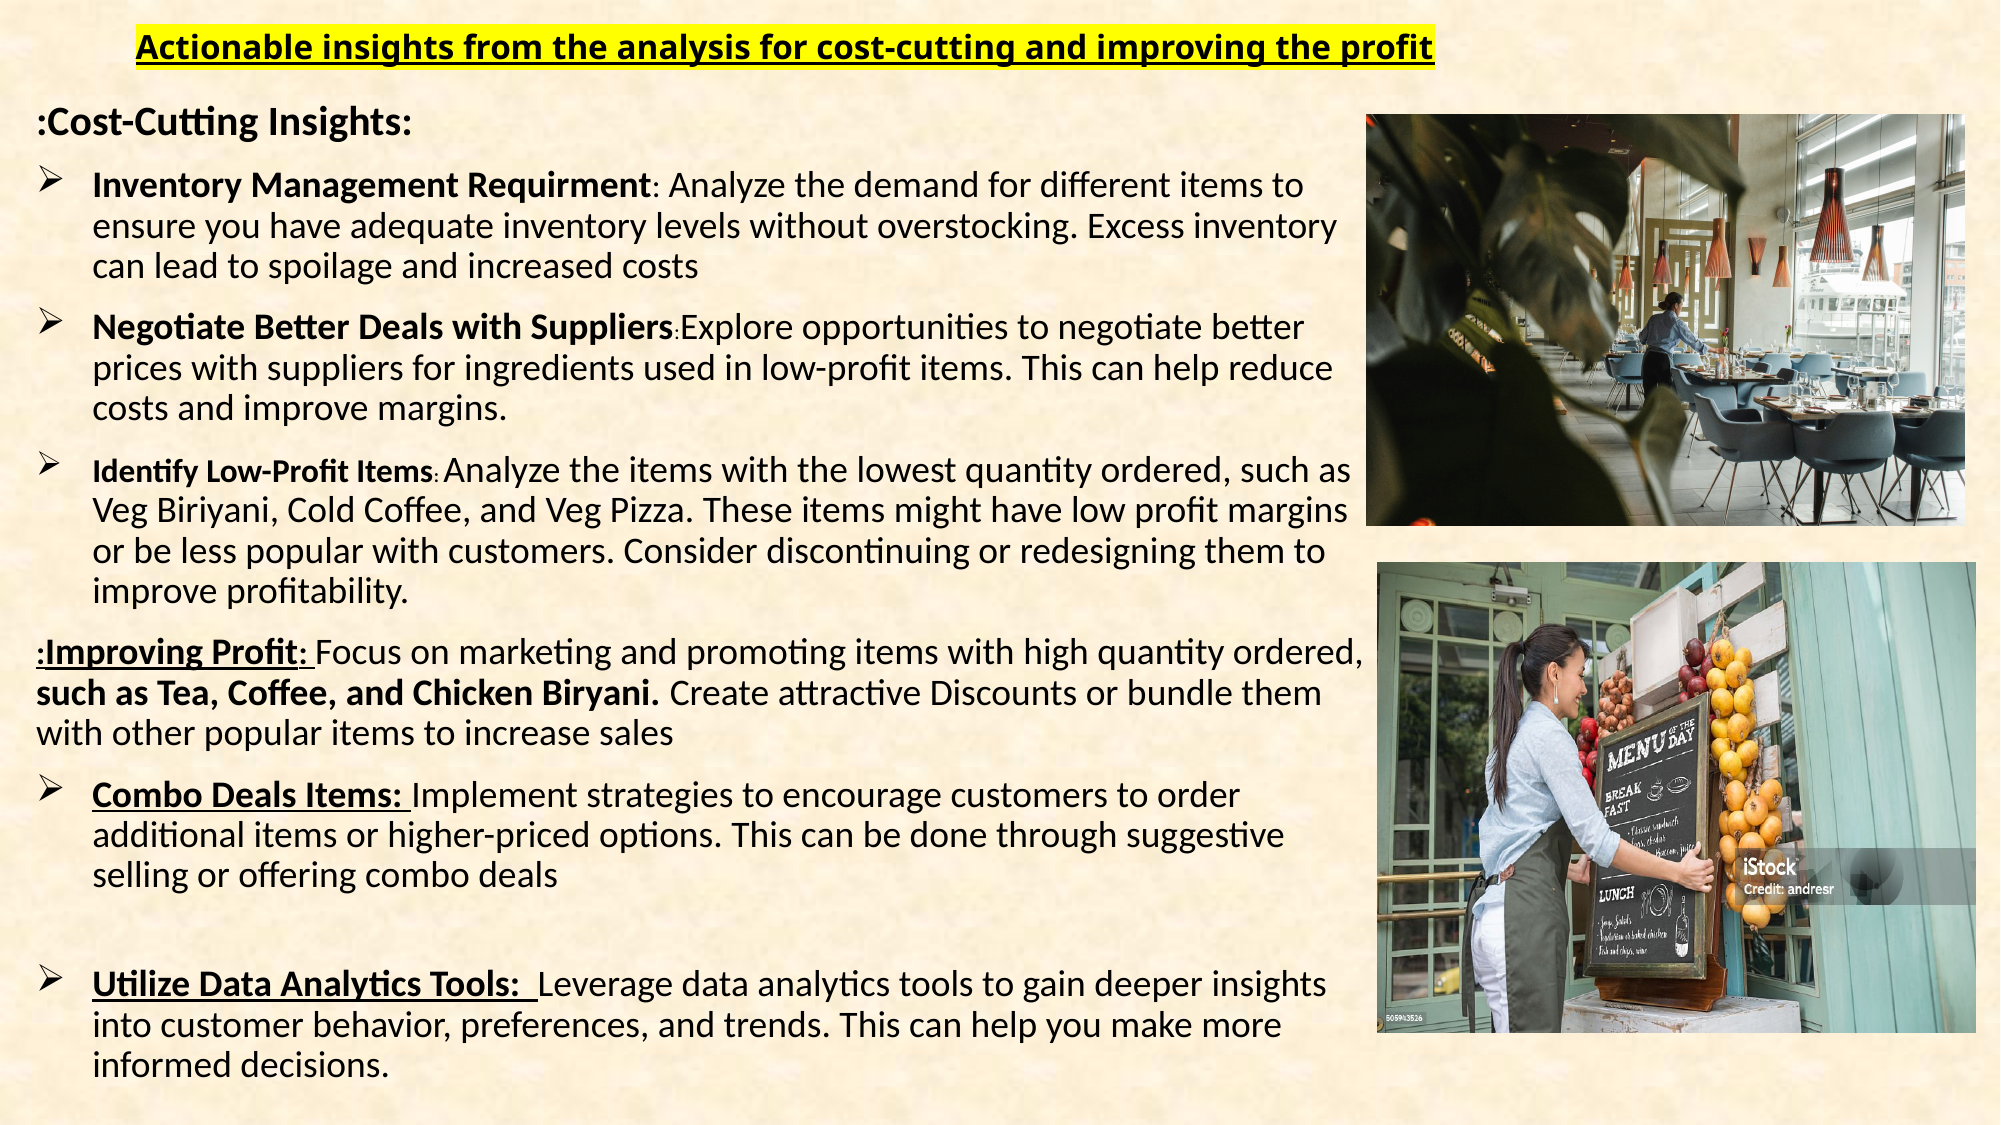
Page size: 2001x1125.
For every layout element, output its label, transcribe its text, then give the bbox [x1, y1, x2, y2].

picture [0, 0, 2001, 1125]
subtitle :Cost-Cutting Insights: Inventory Management Requirment: Analyze the demand for different items to ensure you have adequate inventory levels without overstocking. Excess inventory can lead to spoilage and increased costs Negotiate Better Deals with Suppliers:Explore opportunities to negotiate better prices with suppliers for ingredients used in low-profit items. This can help reduce costs and improve margins. Identify Low-Profit Items: Analyze the items with the lowest quantity ordered, such as Veg Biriyani, Cold Coffee, and Veg Pizza. These items might have low profit margins or be less popular with customers. Consider discontinuing or redesigning them to improve profitability. :Improving Profit: Focus on marketing and promoting items with high quantity ordered, such as Tea, Coffee, and Chicken Biryani. Create attractive Discounts or bundle them with other popular items to increase sales Combo Deals Items: Implement strategies to encourage customers to order additional items or higher-priced options. This can be done through suggestive selling or offering combo deals Utilize Data Analytics Tools: Leverage data analytics tools to gain deeper insights into customer behavior, preferences, and trends. This can help you make more informed decisions. [20, 91, 1405, 1103]
title Actionable insights from the analysis for cost-cutting and improving the profit [35, 22, 1536, 114]
